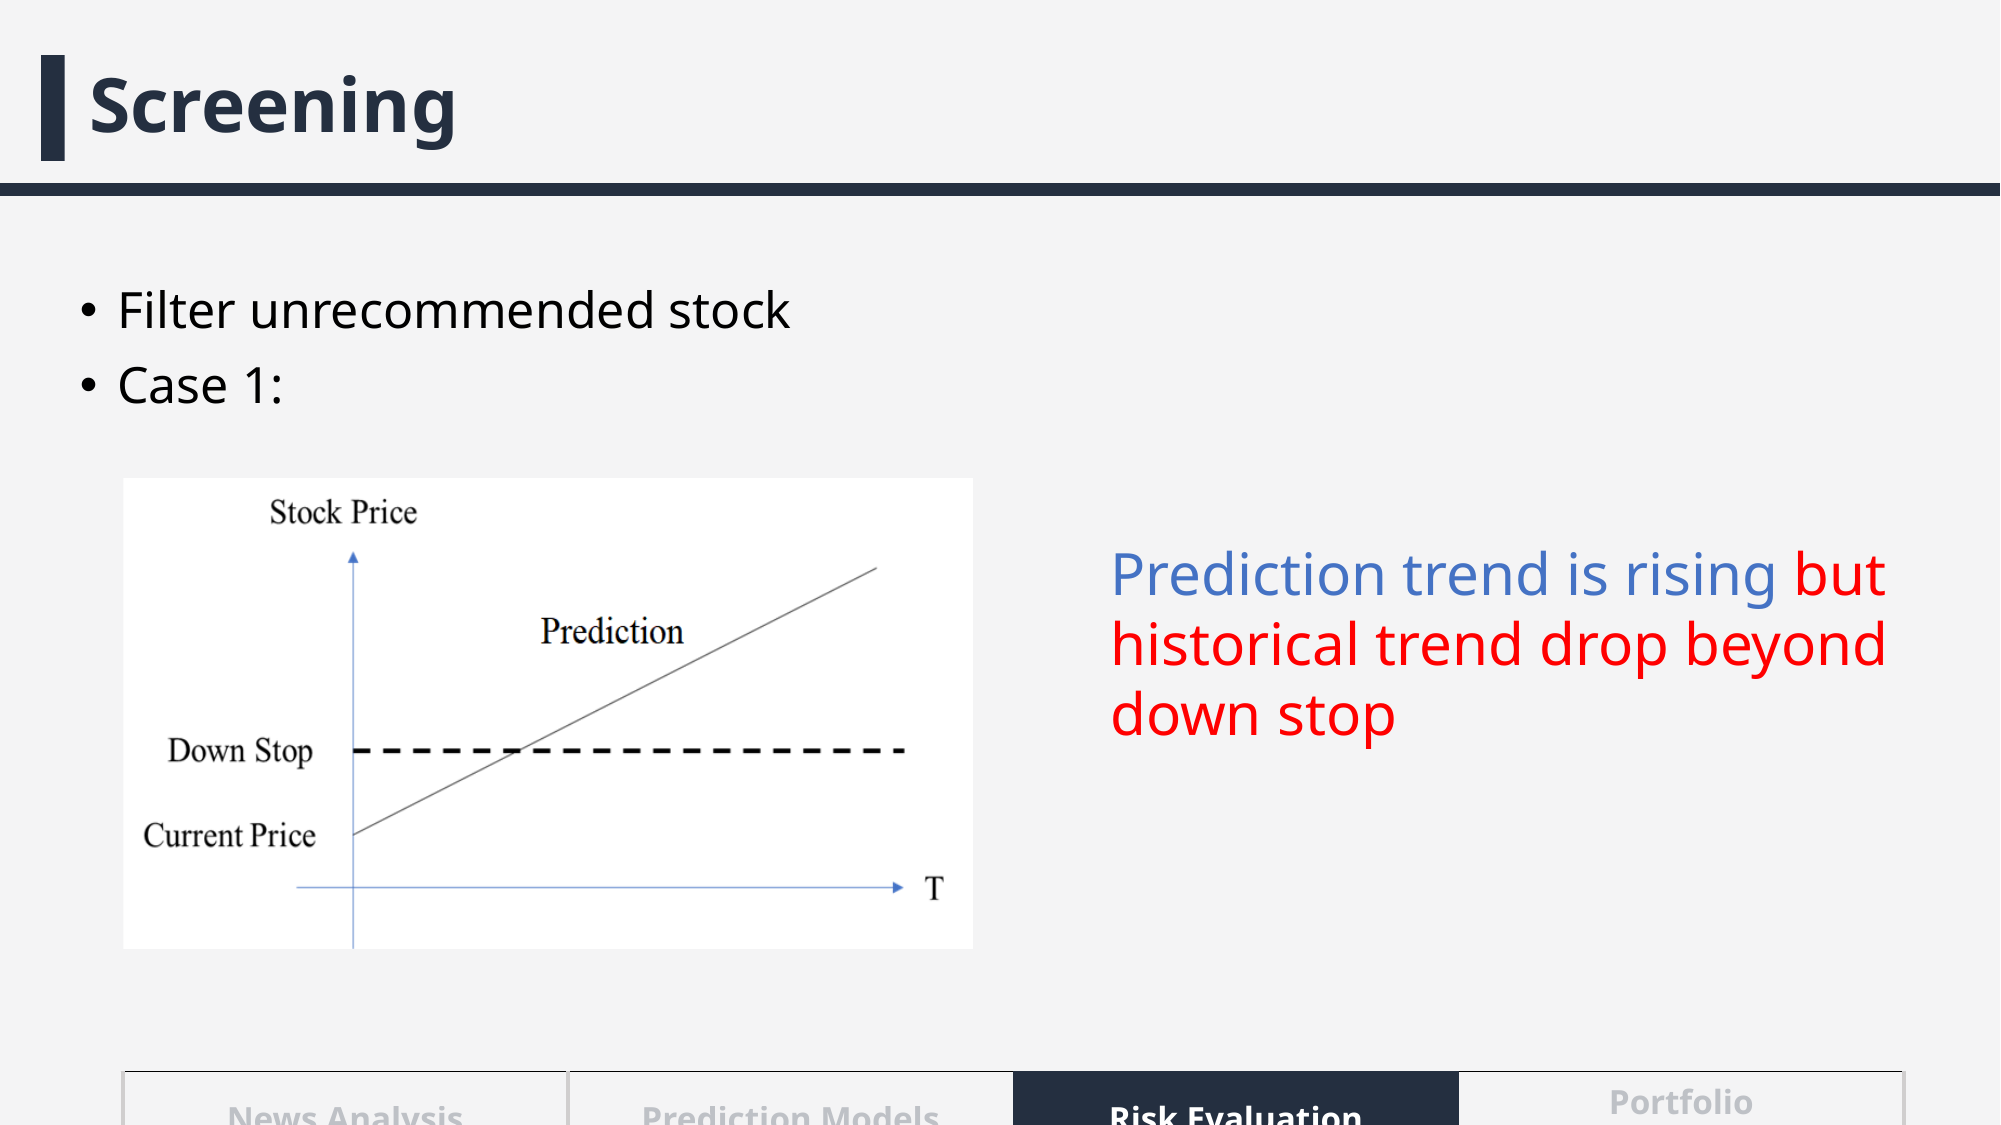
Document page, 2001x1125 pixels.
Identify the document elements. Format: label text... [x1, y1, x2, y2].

list Filter unrecommended stock Case 1: [64, 277, 1936, 1022]
text_box Prediction trend is rising but historical trend drop beyond down stop [1095, 529, 1920, 755]
picture [123, 478, 973, 949]
title Screening [74, 59, 1800, 157]
